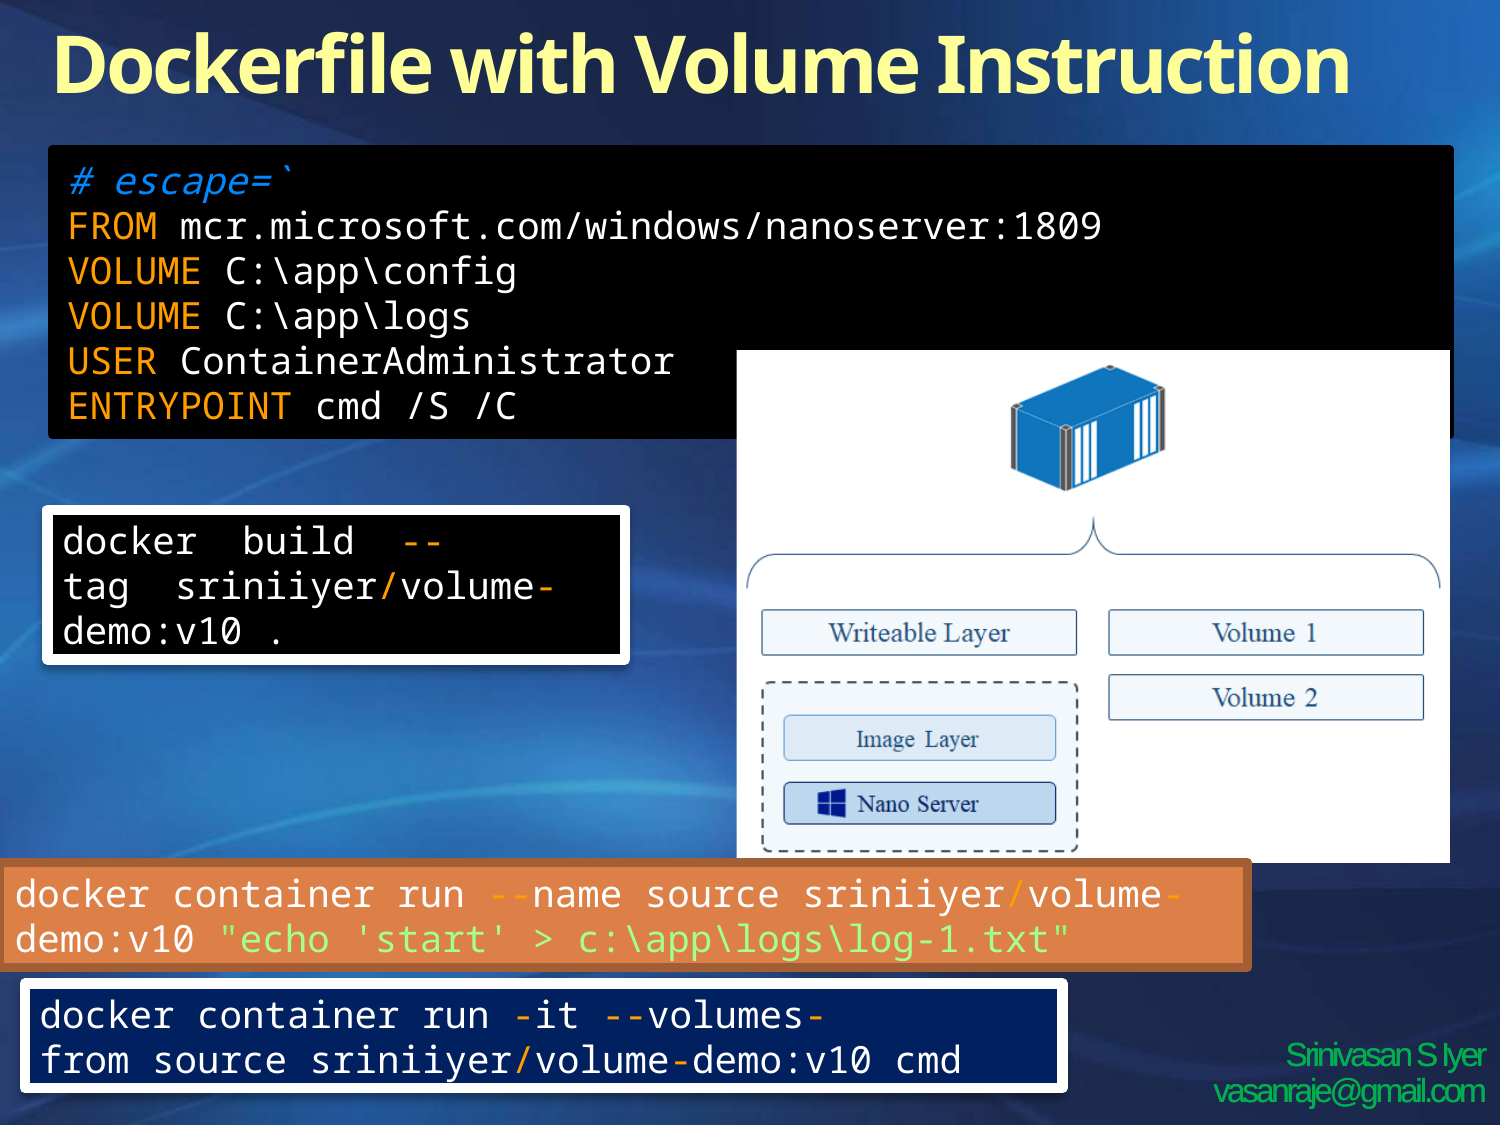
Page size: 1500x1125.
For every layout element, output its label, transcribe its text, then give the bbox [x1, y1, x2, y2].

picture [0, 0, 1500, 1125]
text_box Dockerfile with Volume Instruction [50, 24, 1450, 145]
text_box docker build --tag sriniiyer/volume-demo:v10 . [42, 505, 630, 665]
text_box docker container run -it --volumes-from source sriniiyer/volume-demo:v10 cmd [20, 978, 1068, 1093]
text_box docker container run --name source sriniiyer/volume-demo:v10 "echo 'start' > c:\app\logs\log-1.txt" [0, 858, 1252, 972]
text_box # escape=` FROM mcr.microsoft.com/windows/nanoserver:1809 VOLUME C:\app\config VOLUME C:\app\logs USER ContainerAdministrator ENTRYPOINT cmd /S /C [48, 145, 1454, 439]
